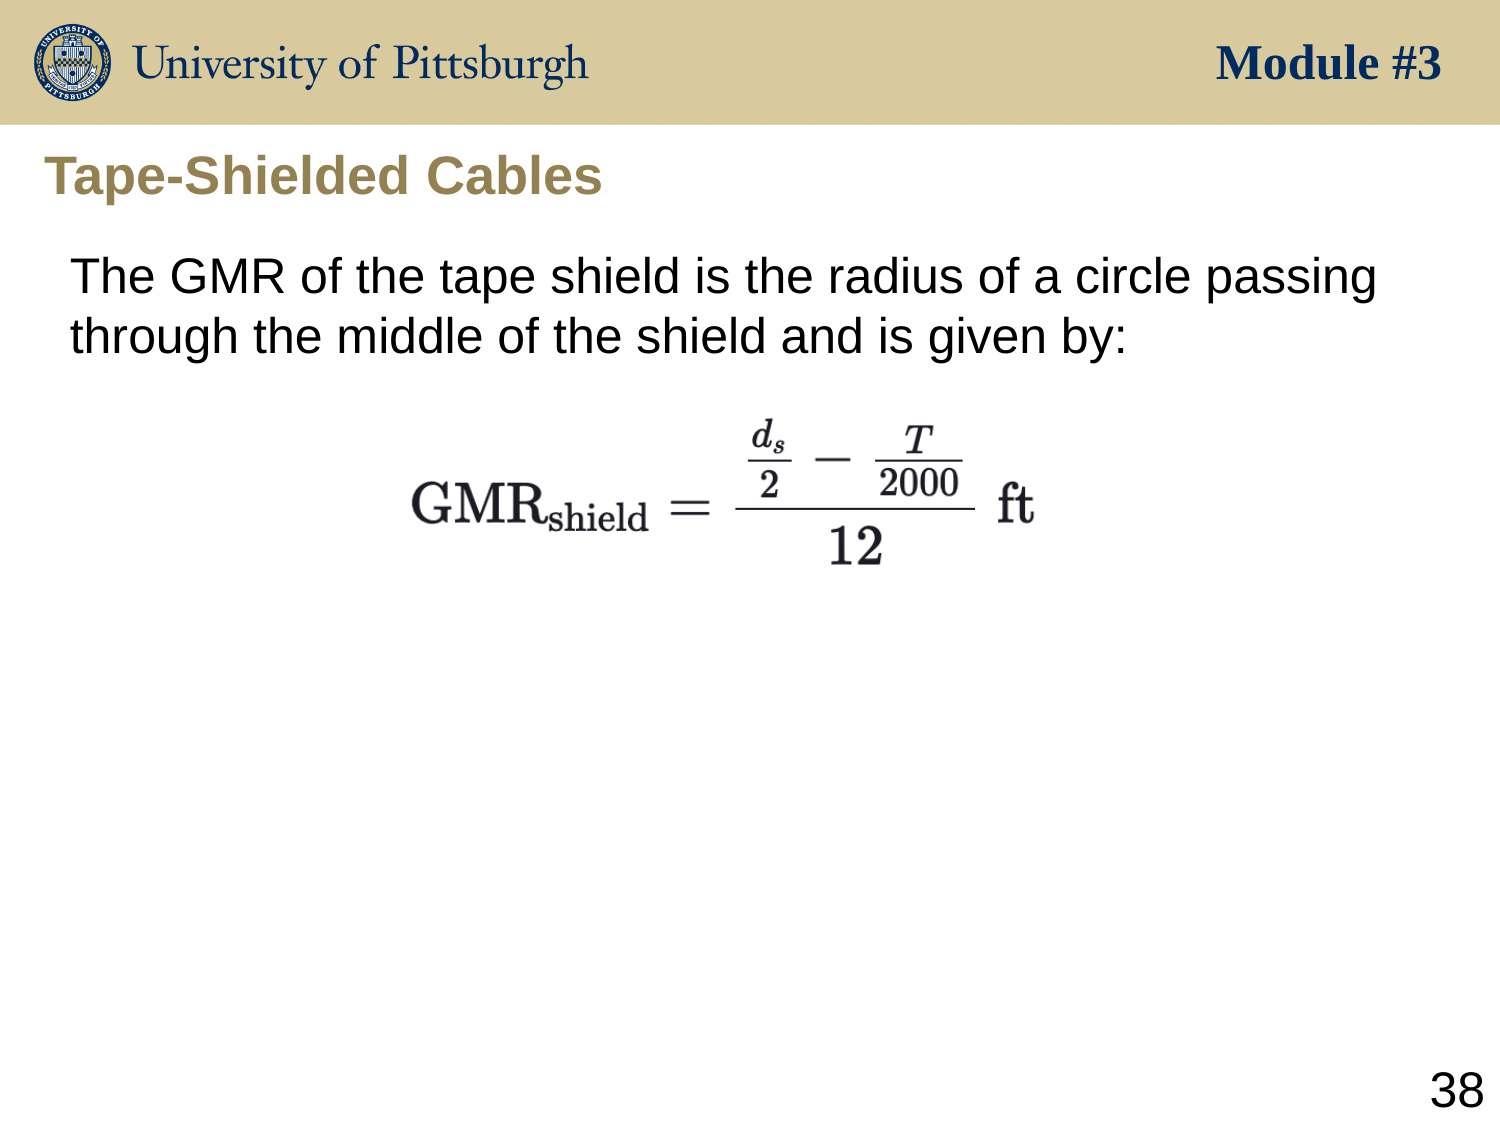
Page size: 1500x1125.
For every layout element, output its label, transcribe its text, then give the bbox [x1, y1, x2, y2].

text_box The GMR of the tape shield is the radius of a circle passing through the middle of the shield and is given by: [55, 235, 1418, 431]
text_box Module #3 [604, 22, 1457, 97]
slide_number 38 [1362, 1050, 1500, 1125]
title Tape-Shielded Cables [29, 125, 1500, 221]
picture [0, 1, 1500, 1125]
